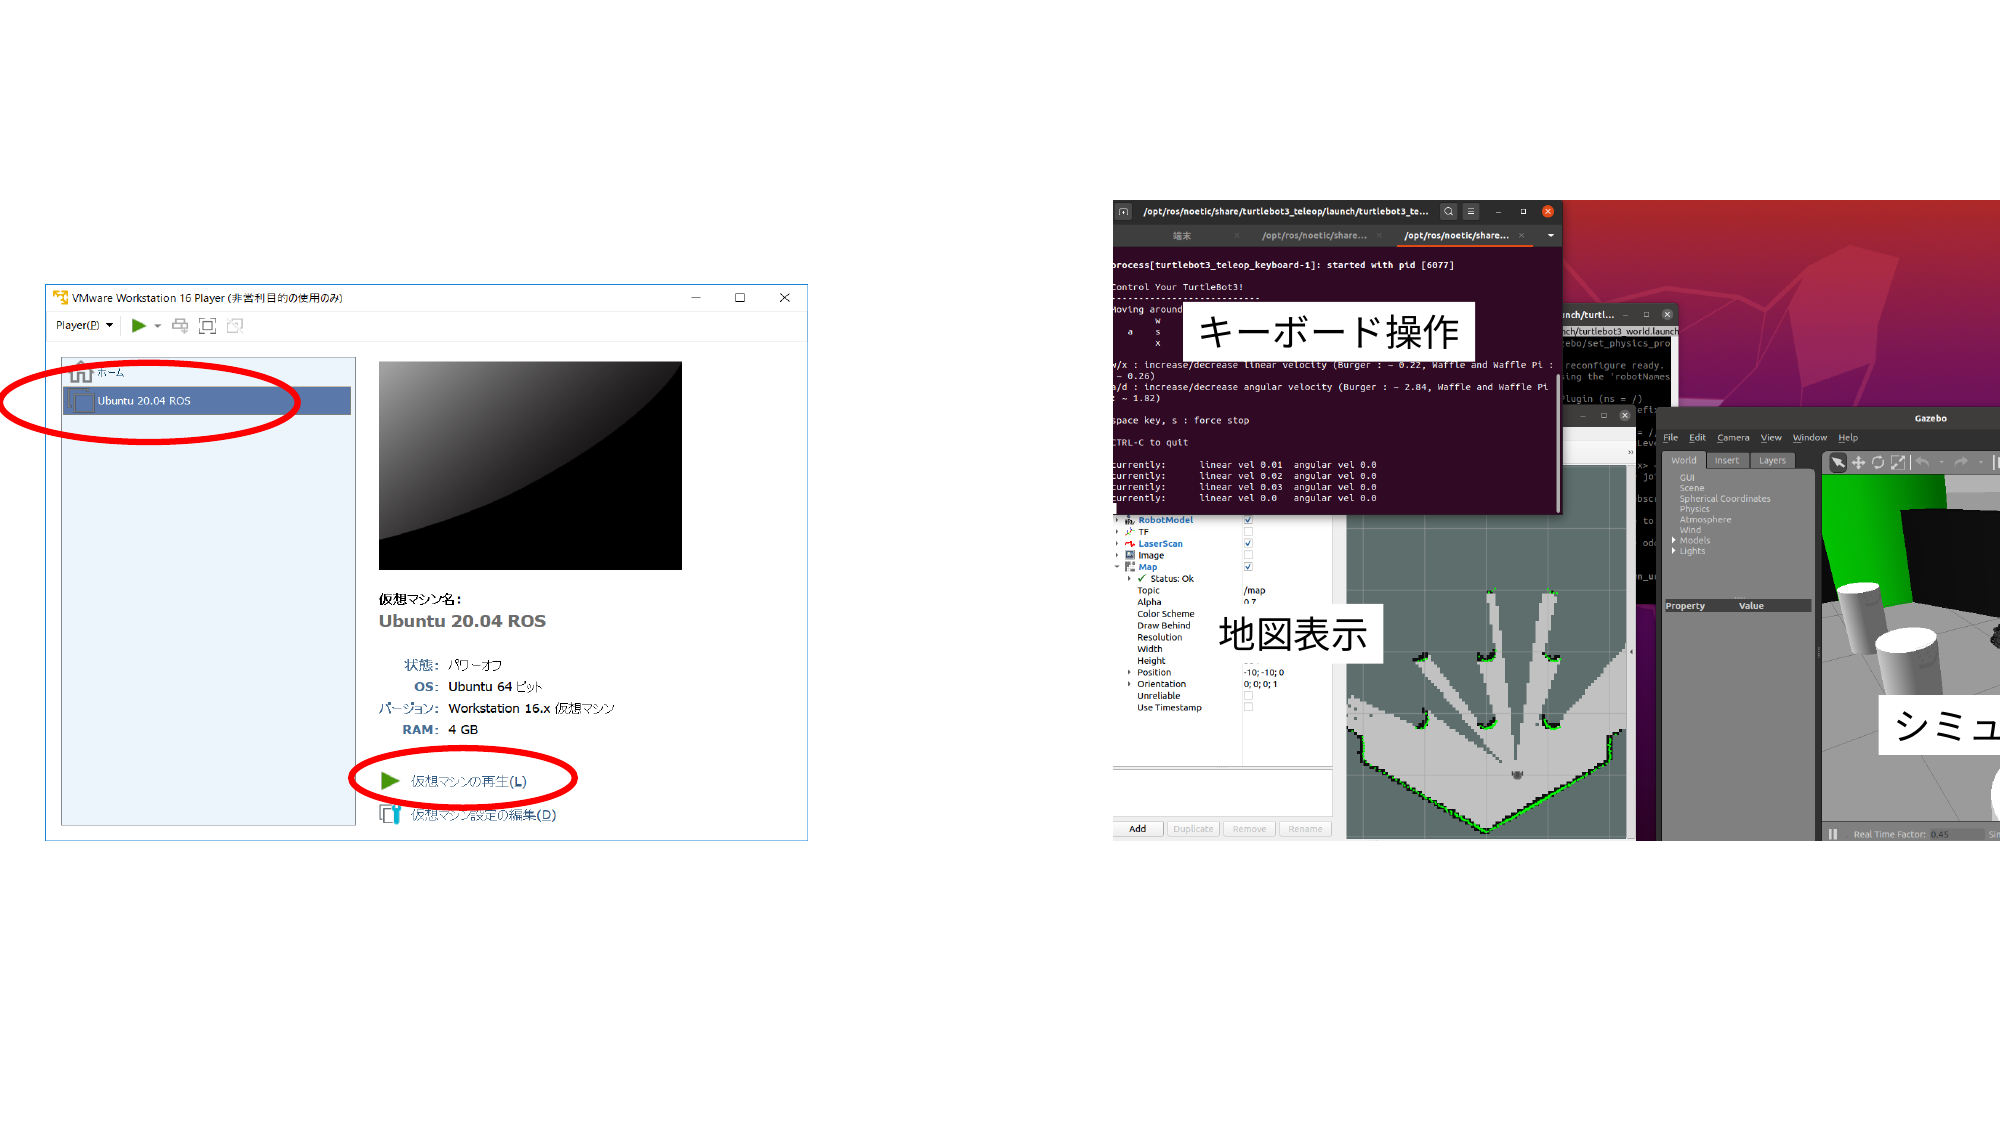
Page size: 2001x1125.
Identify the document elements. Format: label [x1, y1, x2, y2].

picture [1113, 200, 2000, 841]
text_box [0, 284, 808, 841]
